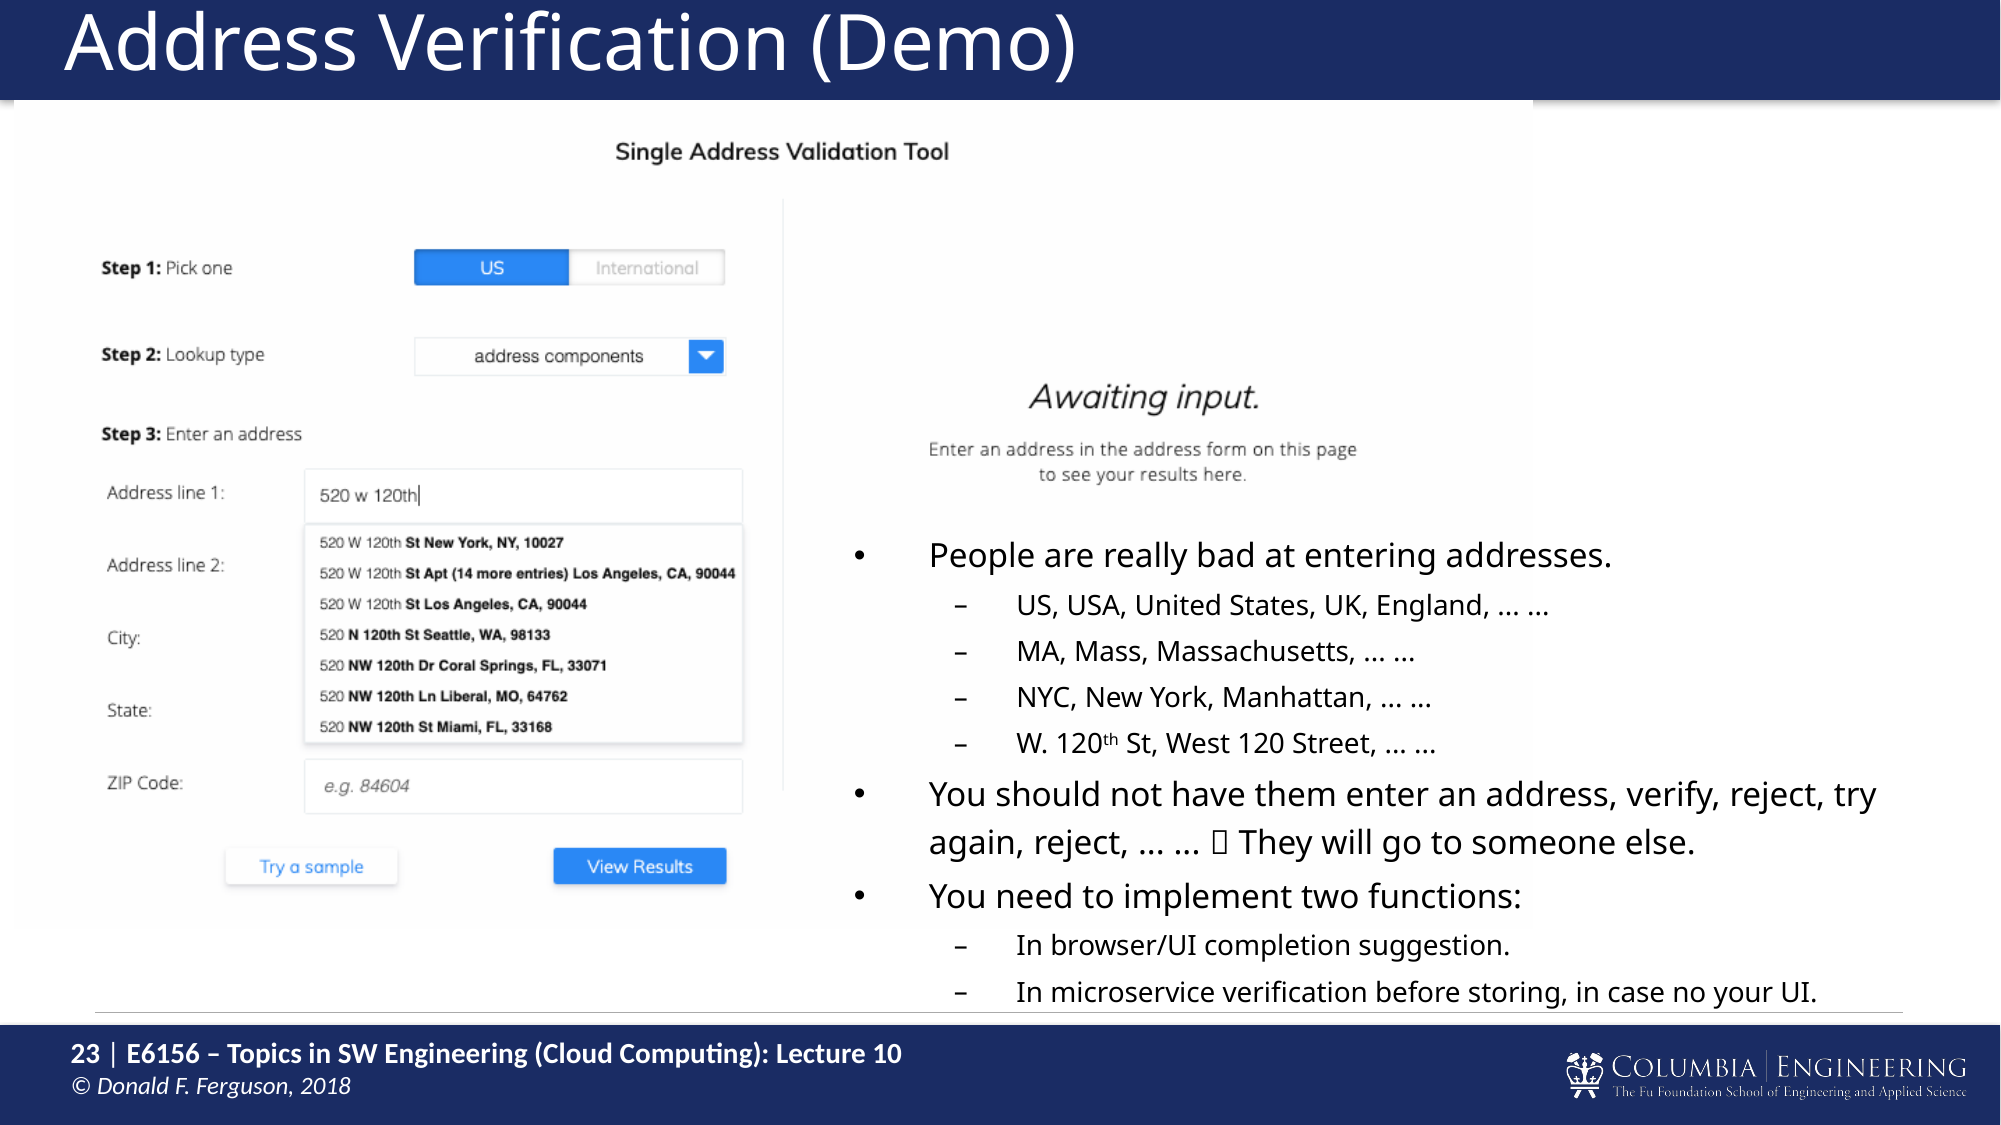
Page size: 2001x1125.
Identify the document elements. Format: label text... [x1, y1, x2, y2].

title Address Verification (Demo) [50, 0, 1861, 81]
list People are really bad at entering addresses. US, USA, United States, UK, England, ... ... MA, Mass, Massachusetts, ... ... NYC, New York, Manhattan, ... ... W. 120th St, West 120 Street, ... ... You should not have them enter an address, verify, reject, try again, reject, ... ...  They will go to someone else. You need to implement two functions: In browser/UI completion suggestion. In microservice verification before storing, in case no your UI. [853, 526, 1930, 1020]
picture [14, 100, 1533, 929]
